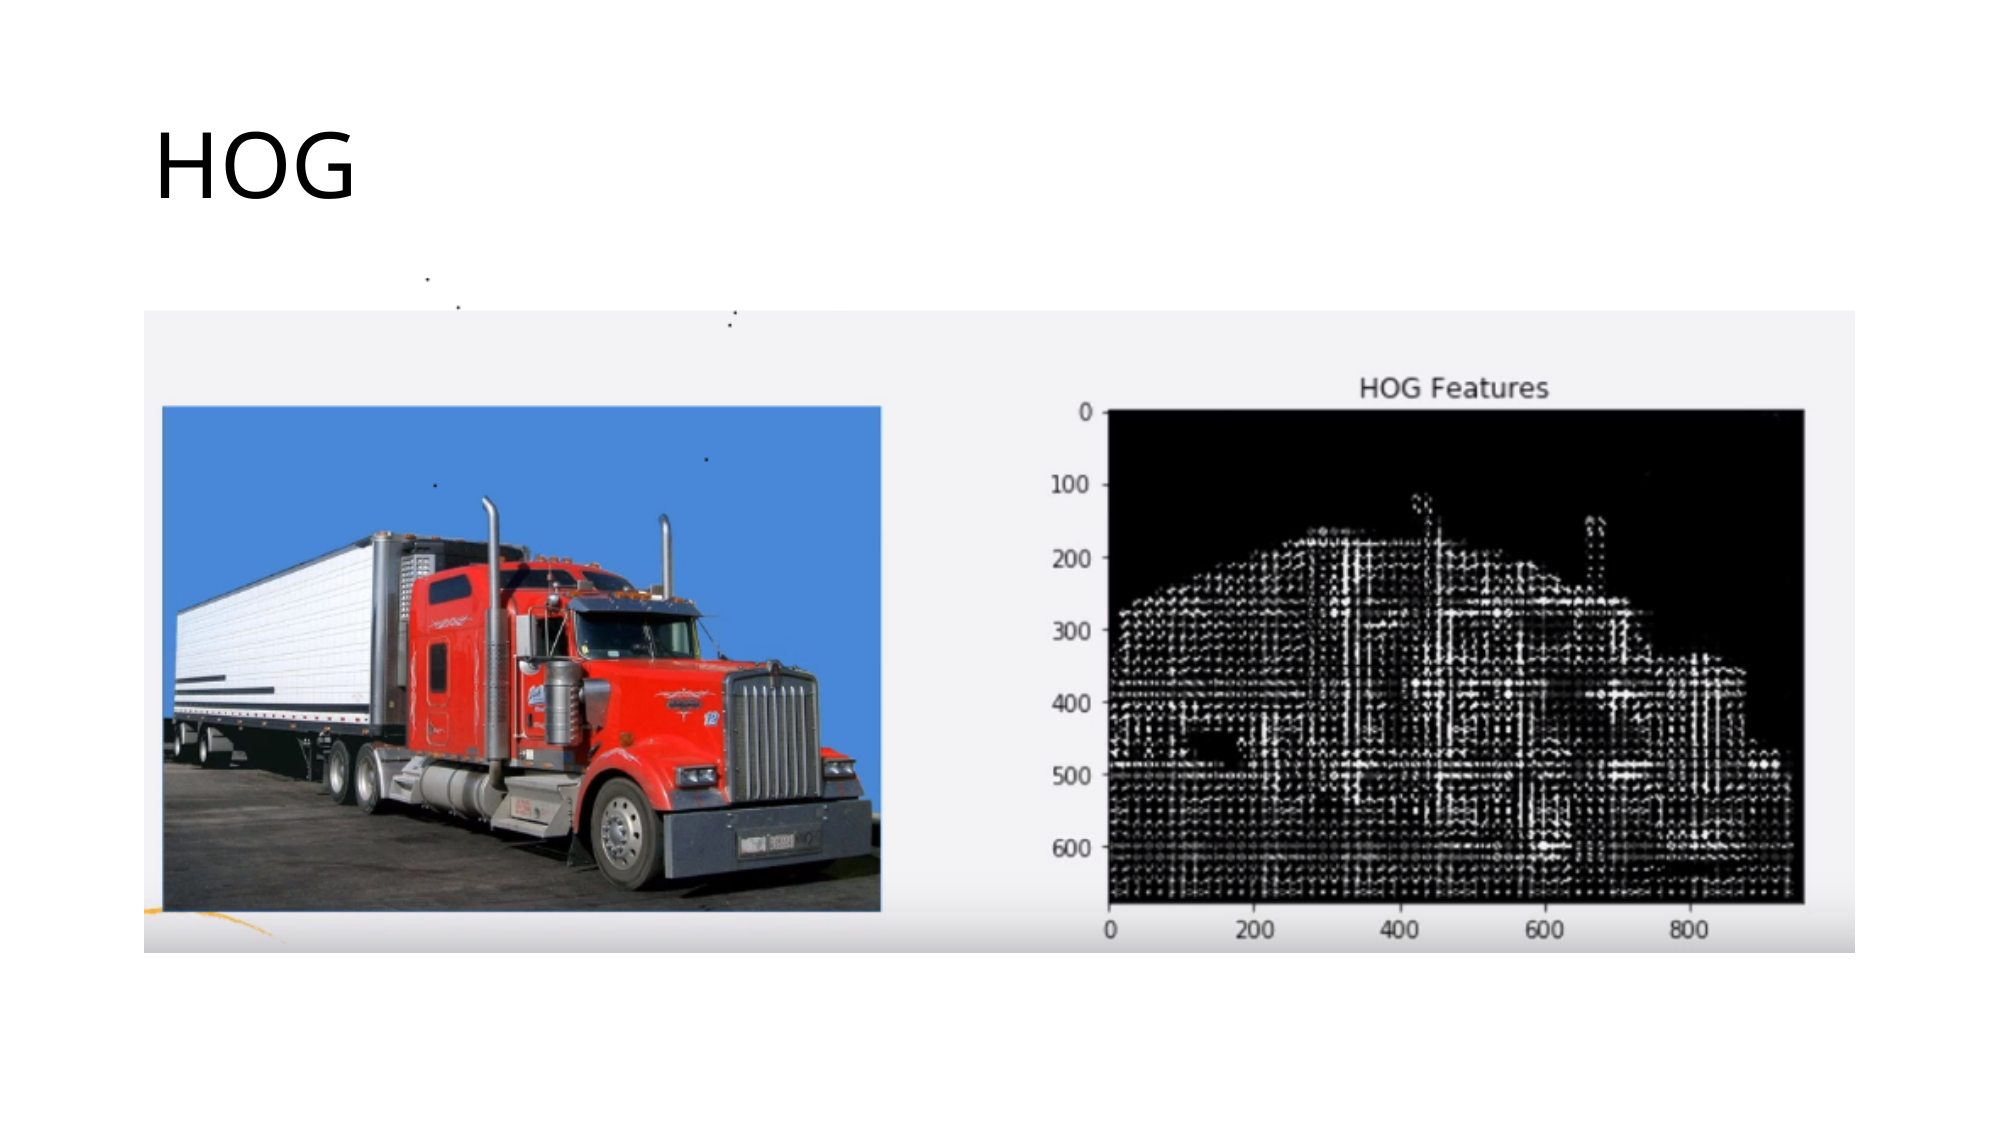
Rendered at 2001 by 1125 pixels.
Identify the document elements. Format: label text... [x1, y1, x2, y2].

title HOG [137, 59, 1863, 278]
picture [144, 277, 1855, 953]
